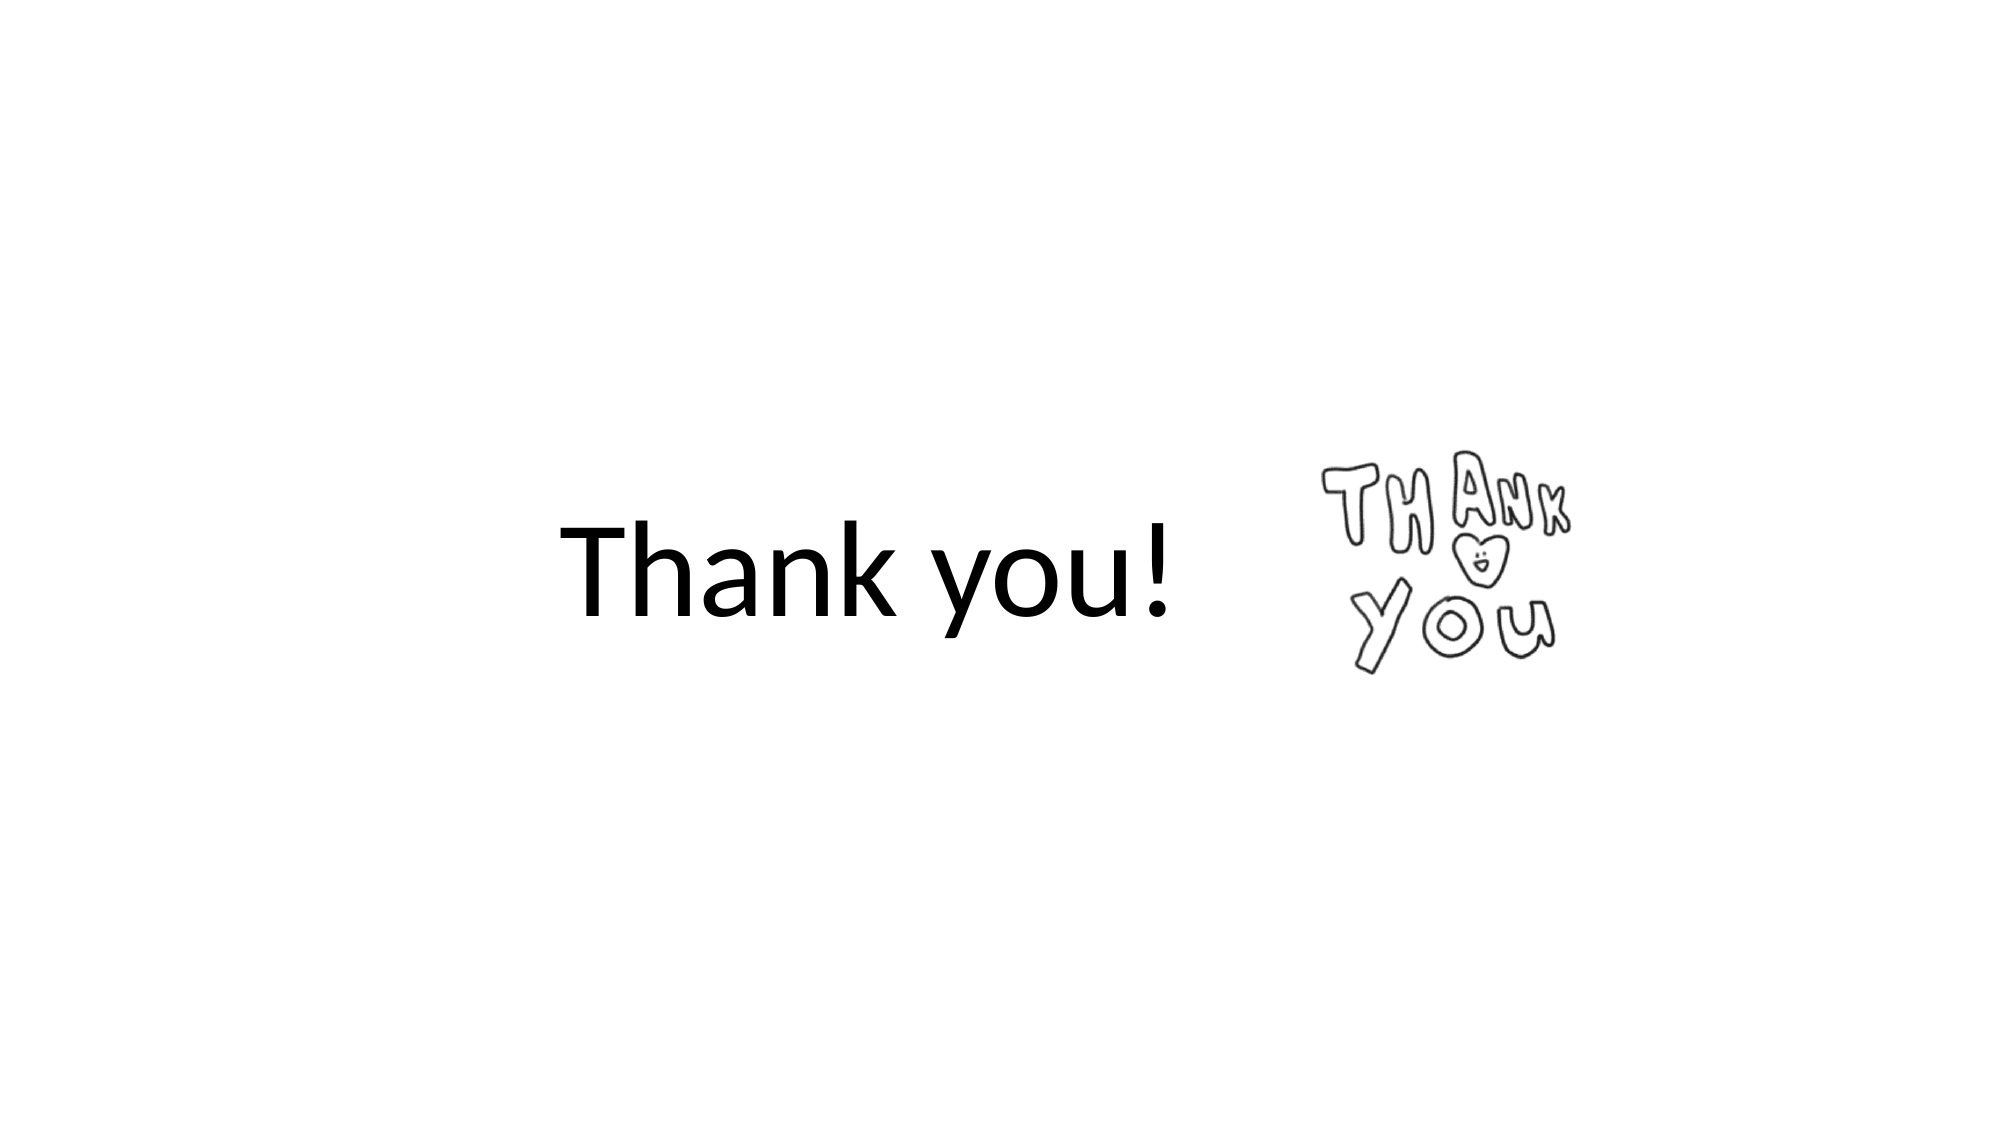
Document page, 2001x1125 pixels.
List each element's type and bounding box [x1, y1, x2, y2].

text_box [393, 424, 1607, 701]
